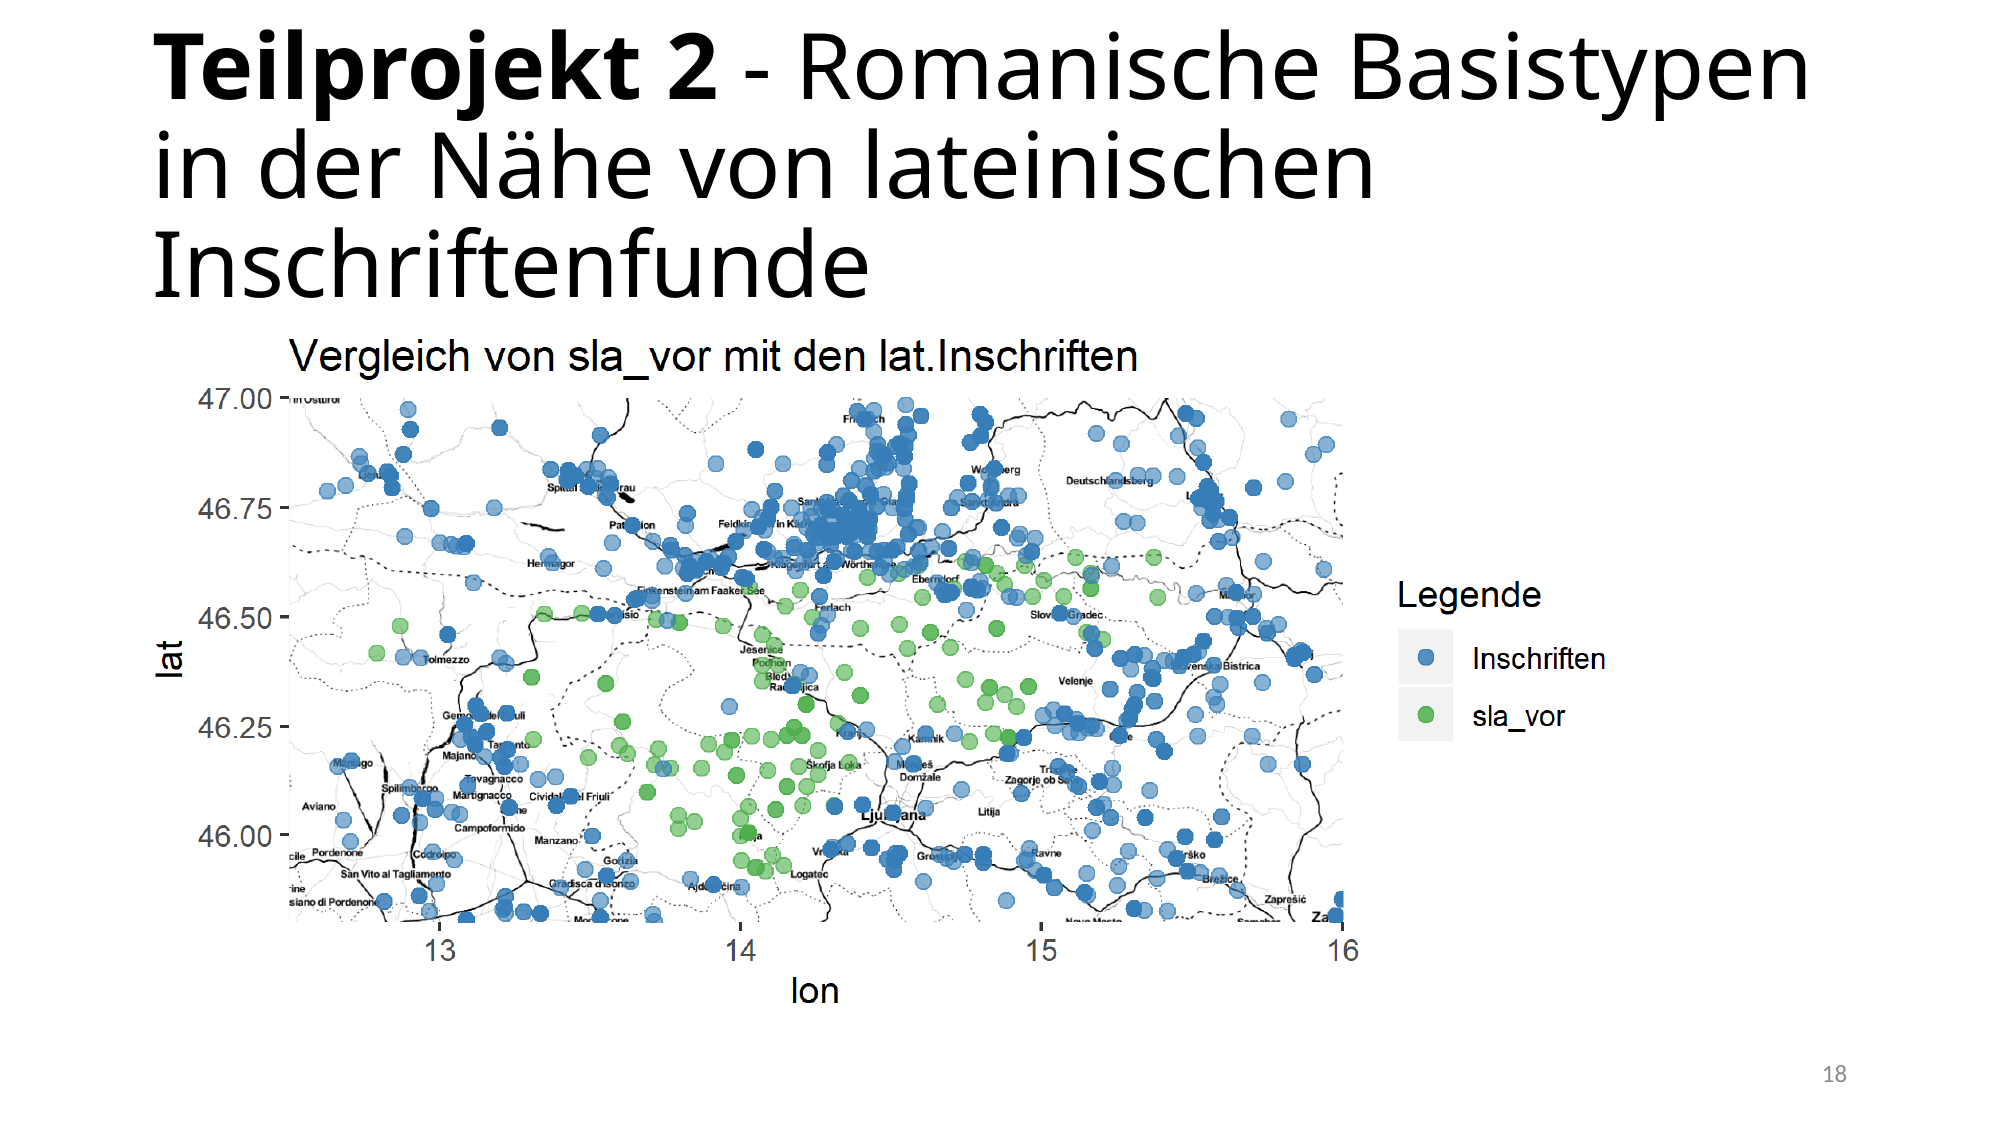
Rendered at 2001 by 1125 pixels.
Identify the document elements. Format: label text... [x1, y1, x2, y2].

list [137, 318, 1623, 1043]
title Teilprojekt 2 - Romanische Basistypen in der Nähe von lateinischen Inschriftenfunde [137, 59, 1863, 278]
slide_number 18 [1412, 1042, 1863, 1103]
